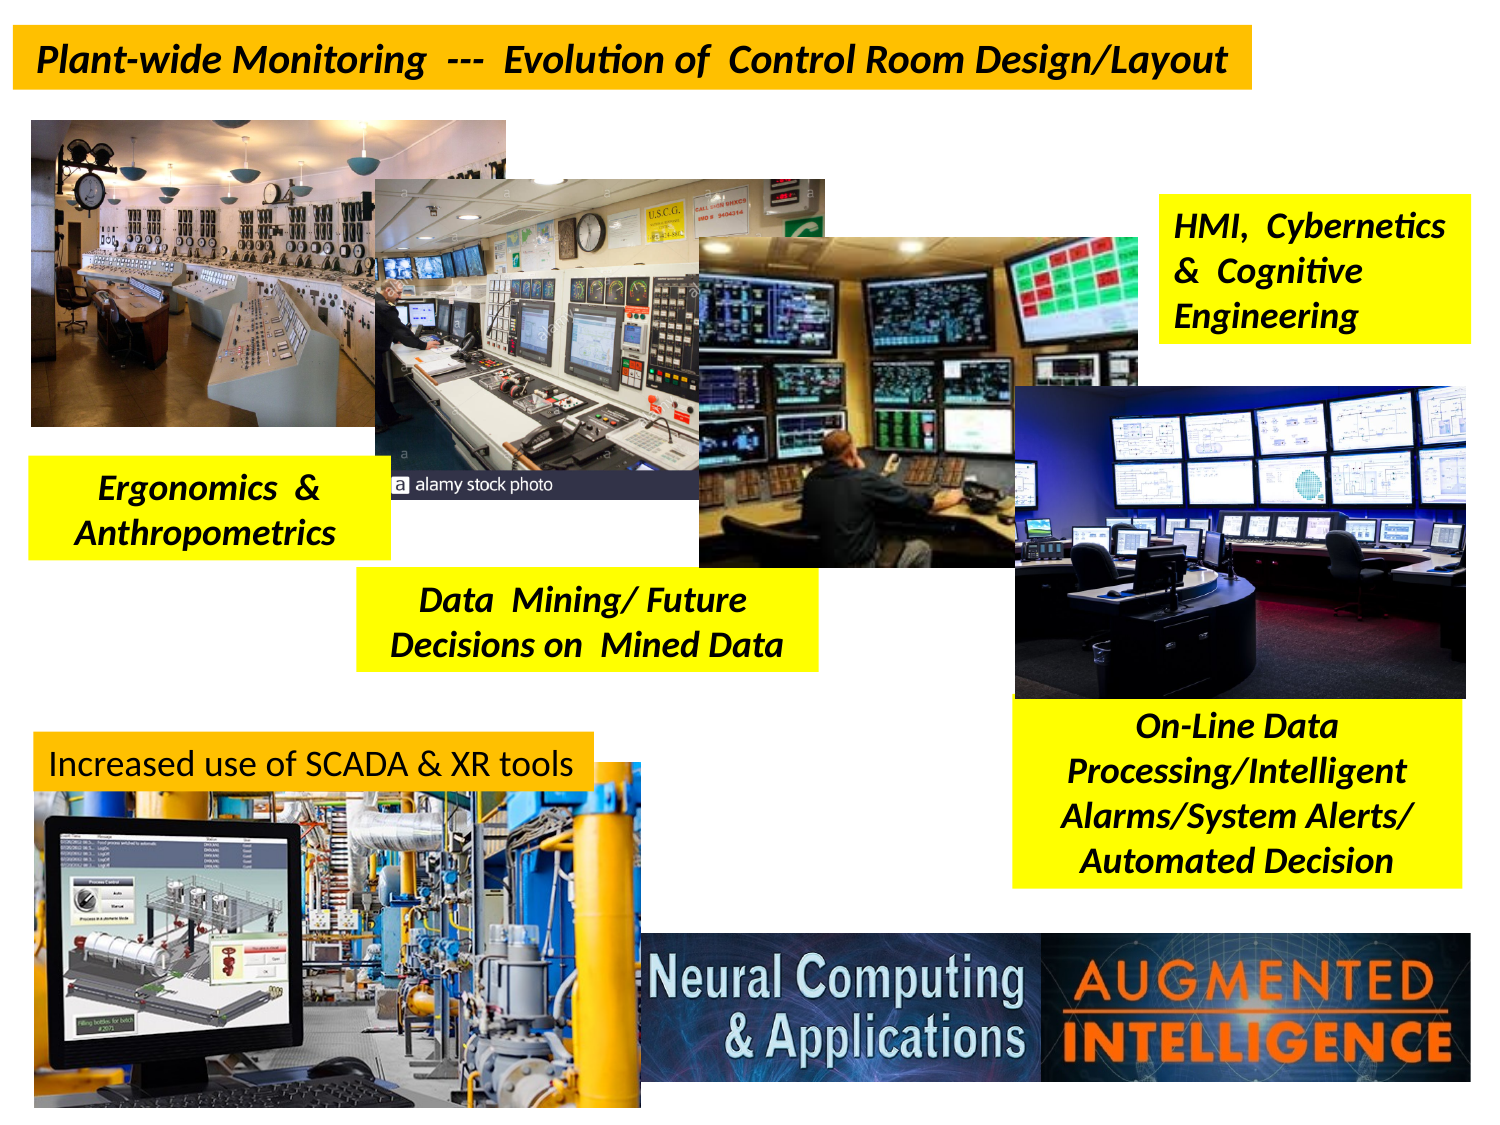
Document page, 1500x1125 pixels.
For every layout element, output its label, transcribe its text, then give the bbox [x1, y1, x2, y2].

text_box Plant-wide Monitoring --- Evolution of Control Room Design/Layout [12, 24, 1252, 90]
text_box Data Mining/ Future Decisions on Mined Data [356, 567, 819, 672]
picture [699, 237, 1466, 699]
picture [34, 762, 1471, 1108]
text_box On-Line Data Processing/Intelligent Alarms/System Alerts/ Automated Decision [1012, 704, 1463, 889]
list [374, 179, 825, 501]
text_box Increased use of SCADA & XR tools [33, 731, 594, 761]
picture [30, 120, 507, 427]
text_box HMI, Cybernetics & Cognitive Engineering [1159, 194, 1472, 344]
text_box Ergonomics & Anthropometrics [28, 455, 391, 561]
